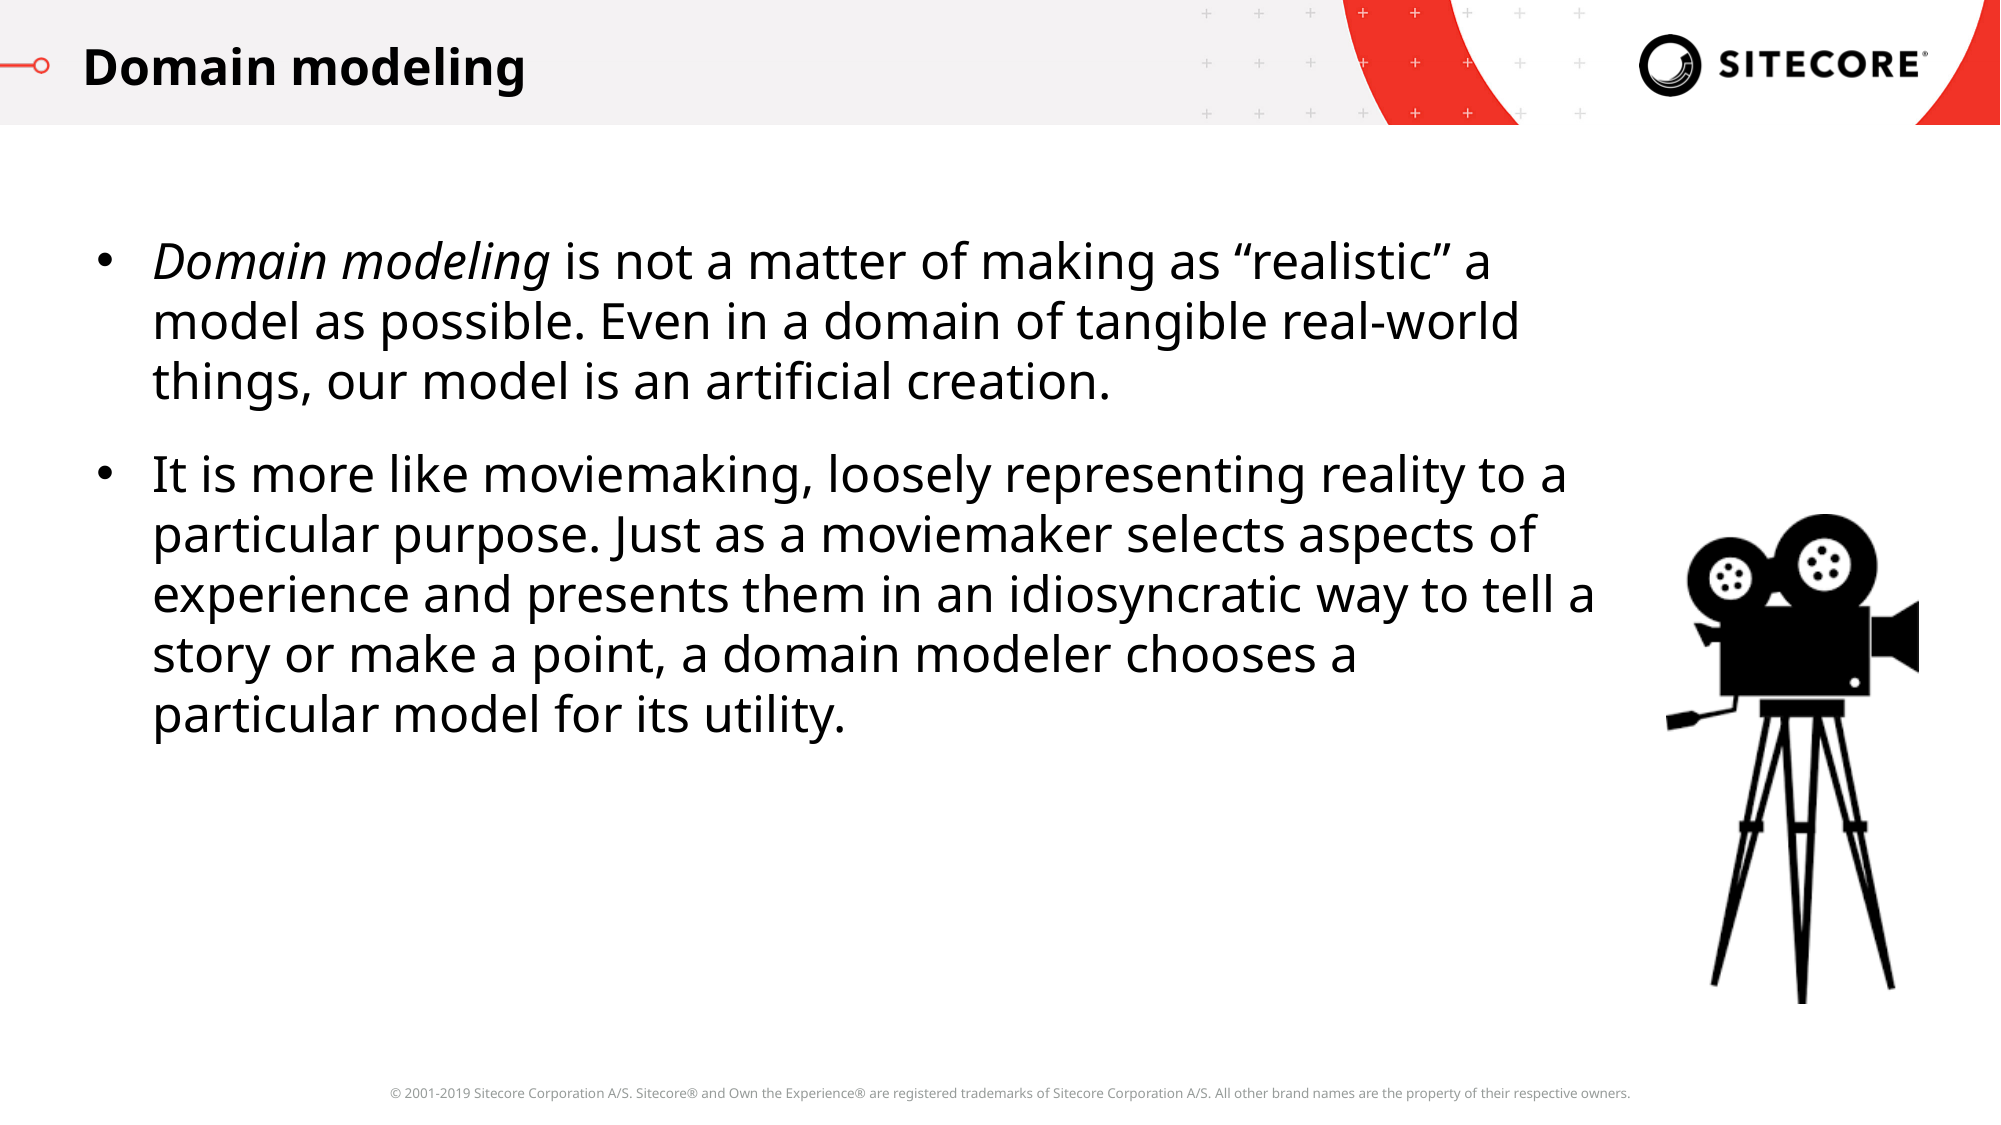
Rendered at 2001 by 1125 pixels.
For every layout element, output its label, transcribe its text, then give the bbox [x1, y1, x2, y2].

list Domain modeling [68, 34, 1307, 101]
picture [0, 0, 2000, 125]
picture [1666, 514, 1919, 1004]
list Domain modeling is not a matter of making as “realistic” a model as possible. Even in a domain of tangible real-world things, our model is an artificial creation. It is more like moviemaking, loosely representing reality to a particular purpose. Just as a moviemaker selects aspects of experience and presents them in an idiosyncratic way to tell a story or make a point, a domain modeler chooses a particular model for its utility. [81, 221, 1614, 1004]
